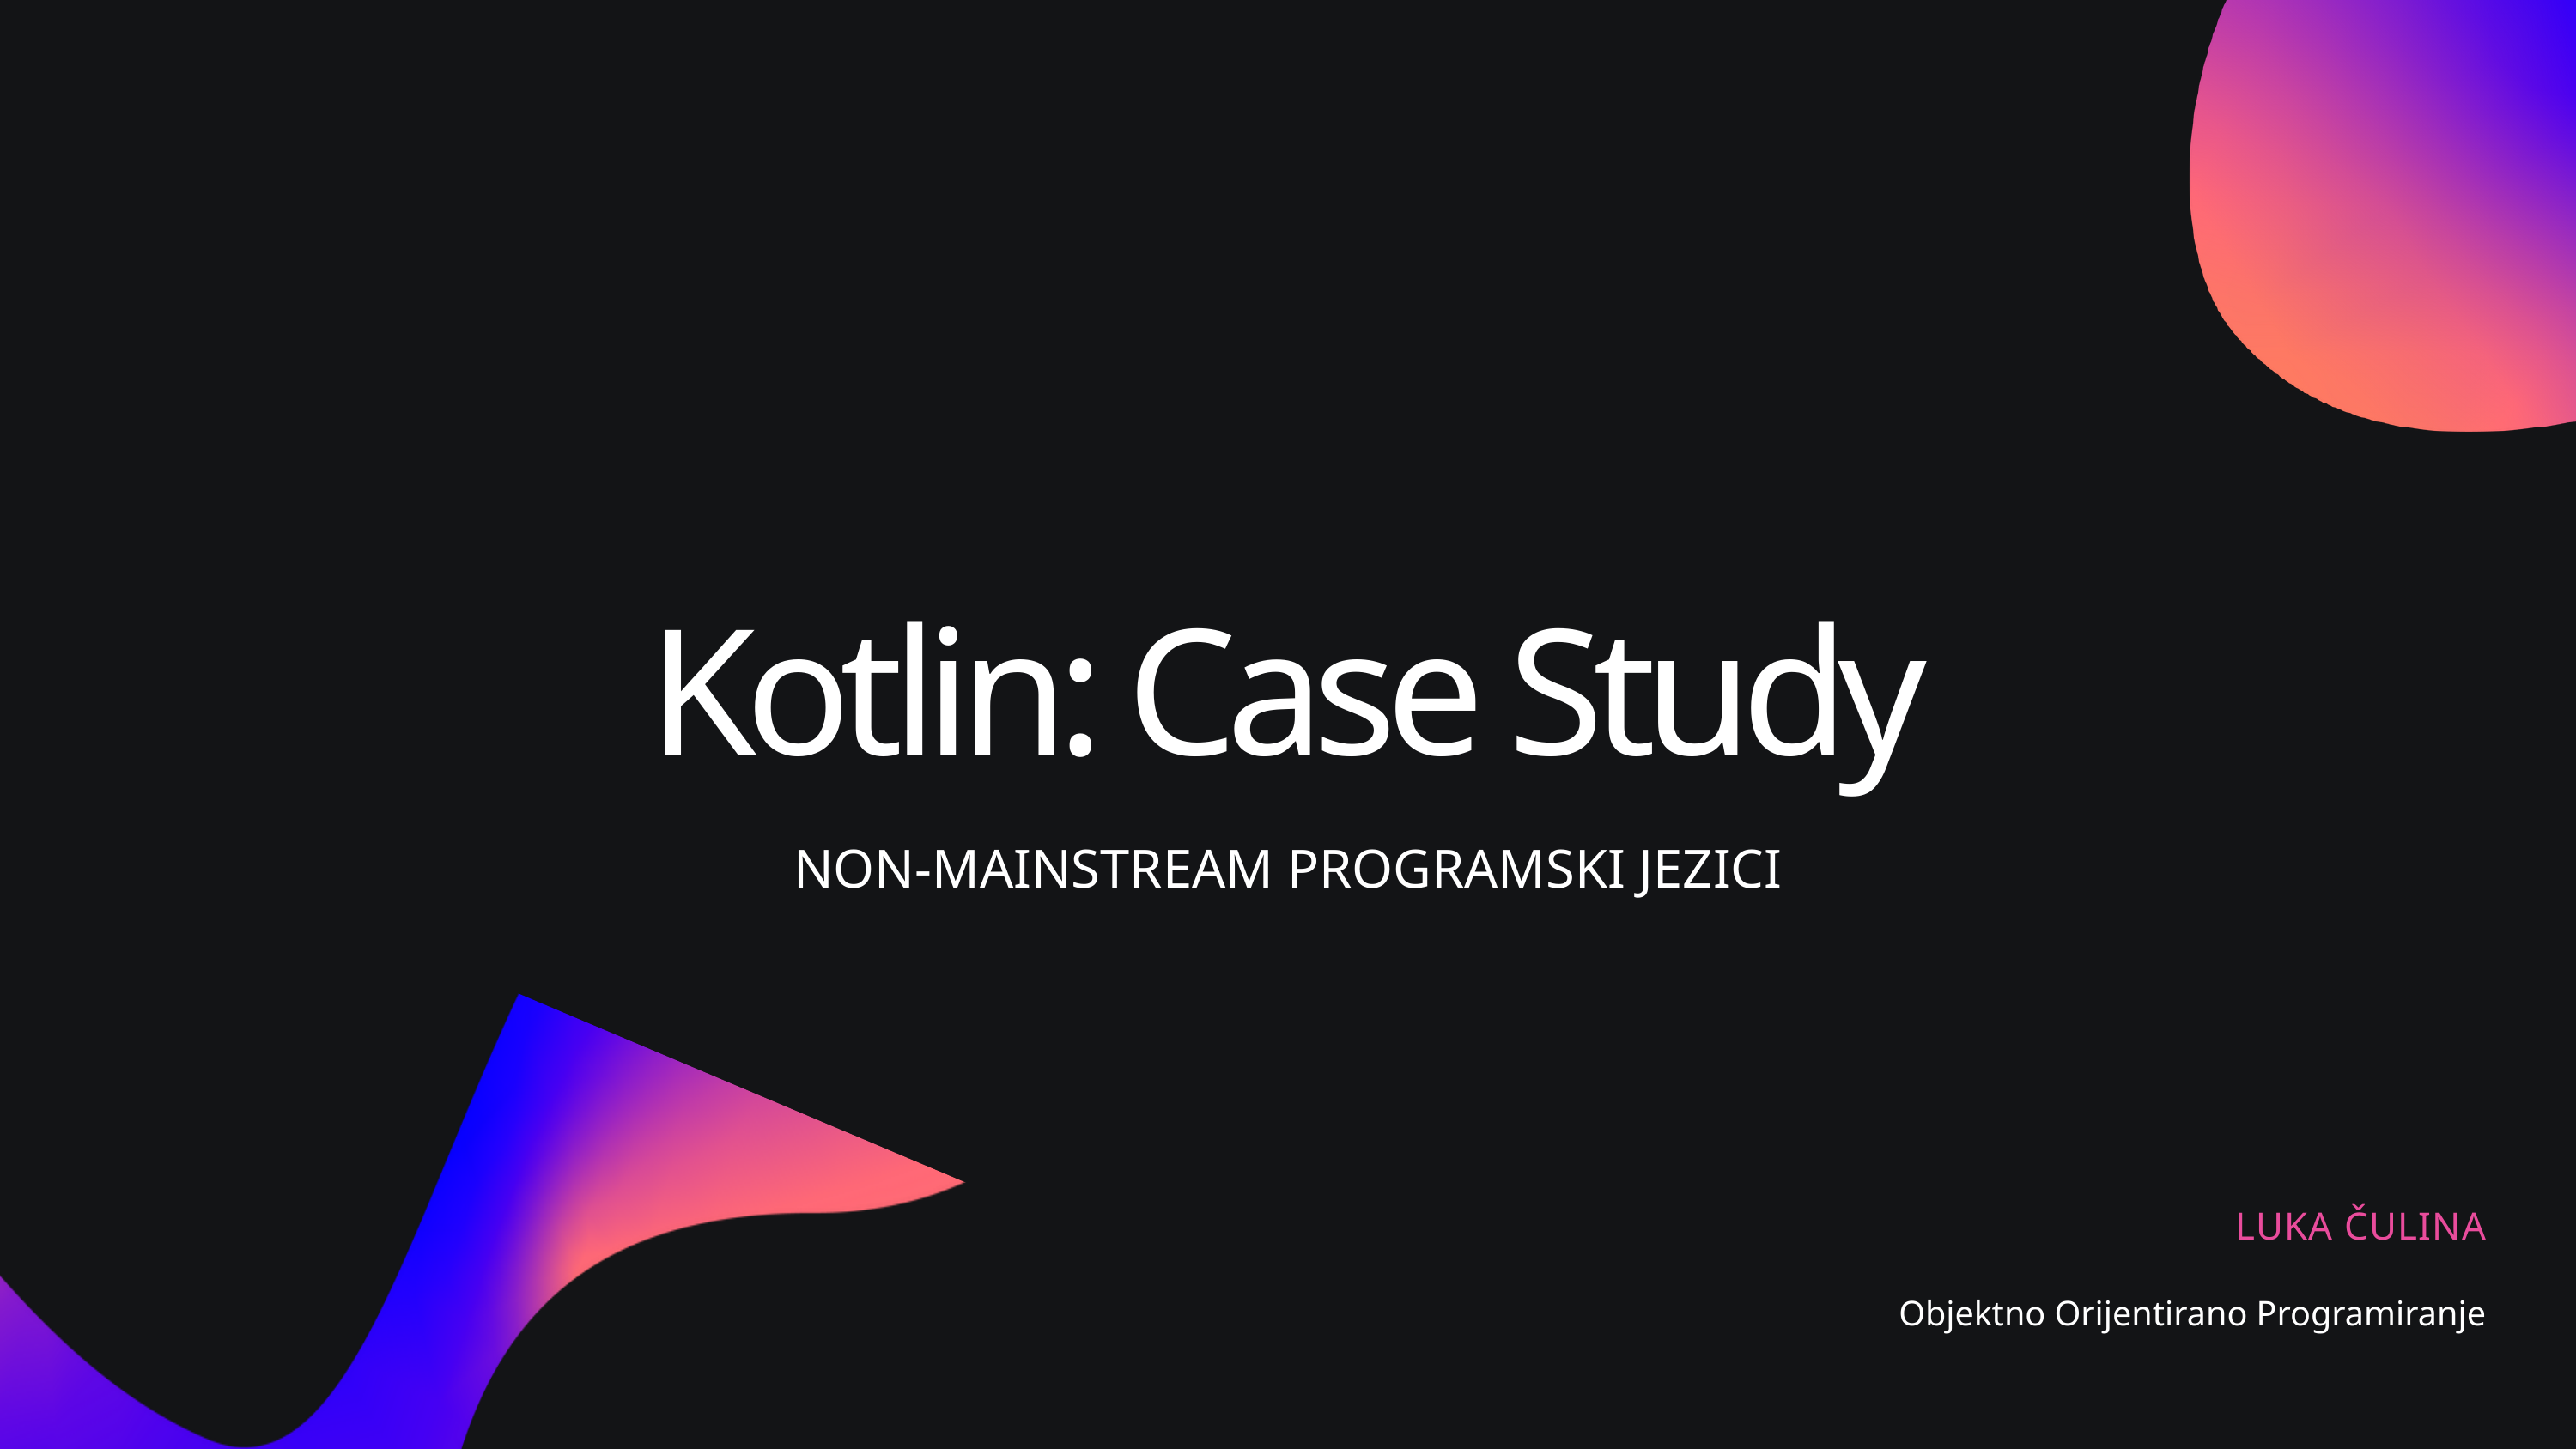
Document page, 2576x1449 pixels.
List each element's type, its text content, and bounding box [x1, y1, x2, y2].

text_box NON-MAINSTREAM PROGRAMSKI JEZICI [732, 829, 1844, 900]
text_box Objektno Orijentirano Programiranje [1356, 1288, 2487, 1333]
text_box [0, 774, 1168, 1449]
text_box LUKA ČULINA [1708, 1214, 2487, 1247]
text_box [2189, 0, 2576, 432]
text_box Kotlin: Case Study [556, 609, 2020, 791]
